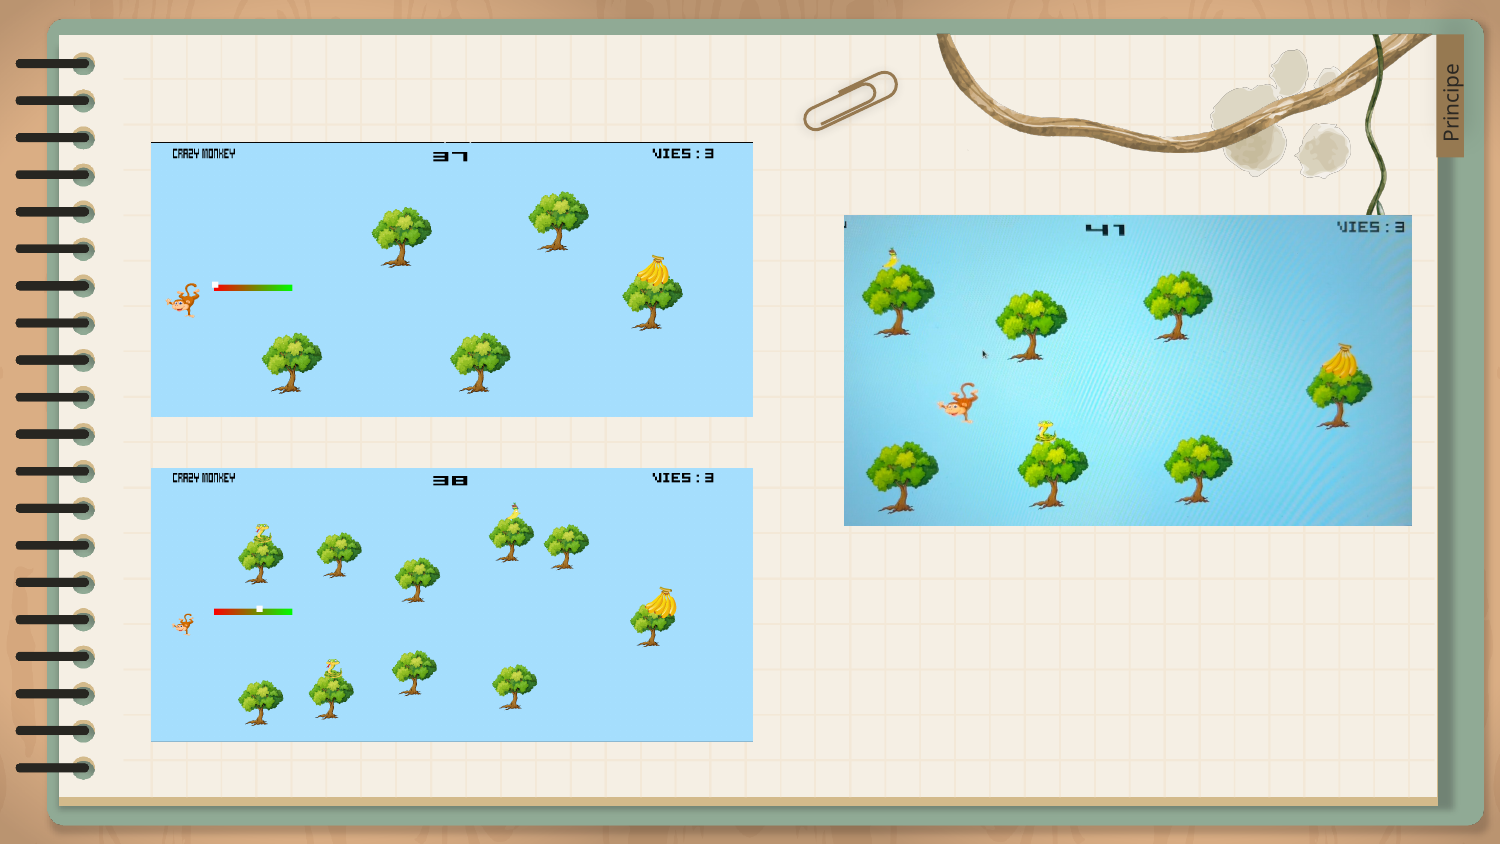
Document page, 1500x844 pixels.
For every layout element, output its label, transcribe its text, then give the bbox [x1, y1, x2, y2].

text_box [803, 70, 898, 132]
picture [0, 0, 1500, 844]
text_box Principe [1436, 34, 1464, 158]
